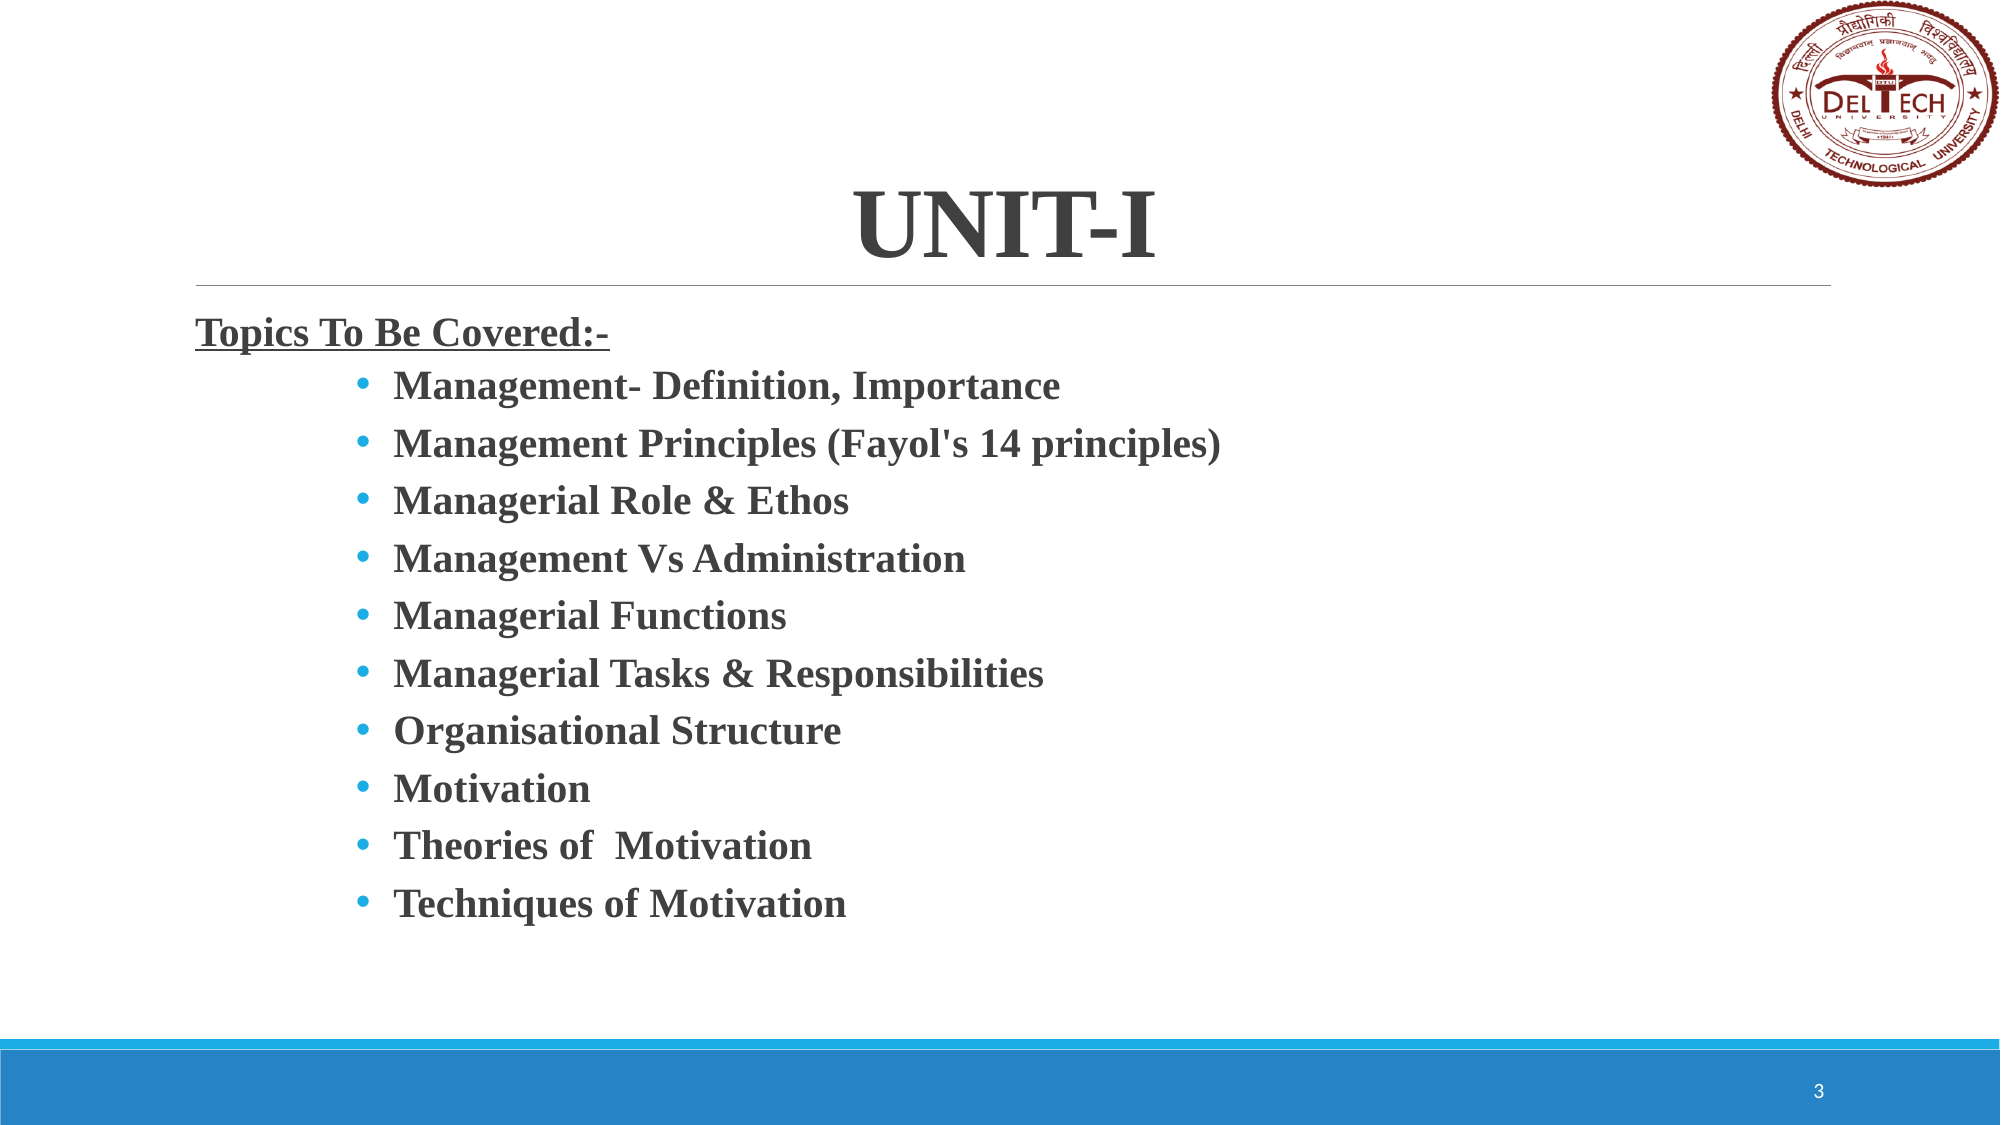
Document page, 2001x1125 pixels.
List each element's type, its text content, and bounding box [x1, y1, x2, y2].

picture [1768, 0, 2000, 188]
title UNIT-I [180, 47, 1830, 285]
list Topics To Be Covered:- Management- Definition, Importance Management Principles (Fayol's 14 principles) Managerial Role & Ethos Management Vs Administration Managerial Functions Managerial Tasks & Responsibilities Organisational Structure Motivation Theories of Motivation Techniques of Motivation [180, 302, 1830, 963]
slide_number 3 [1624, 1059, 1840, 1120]
